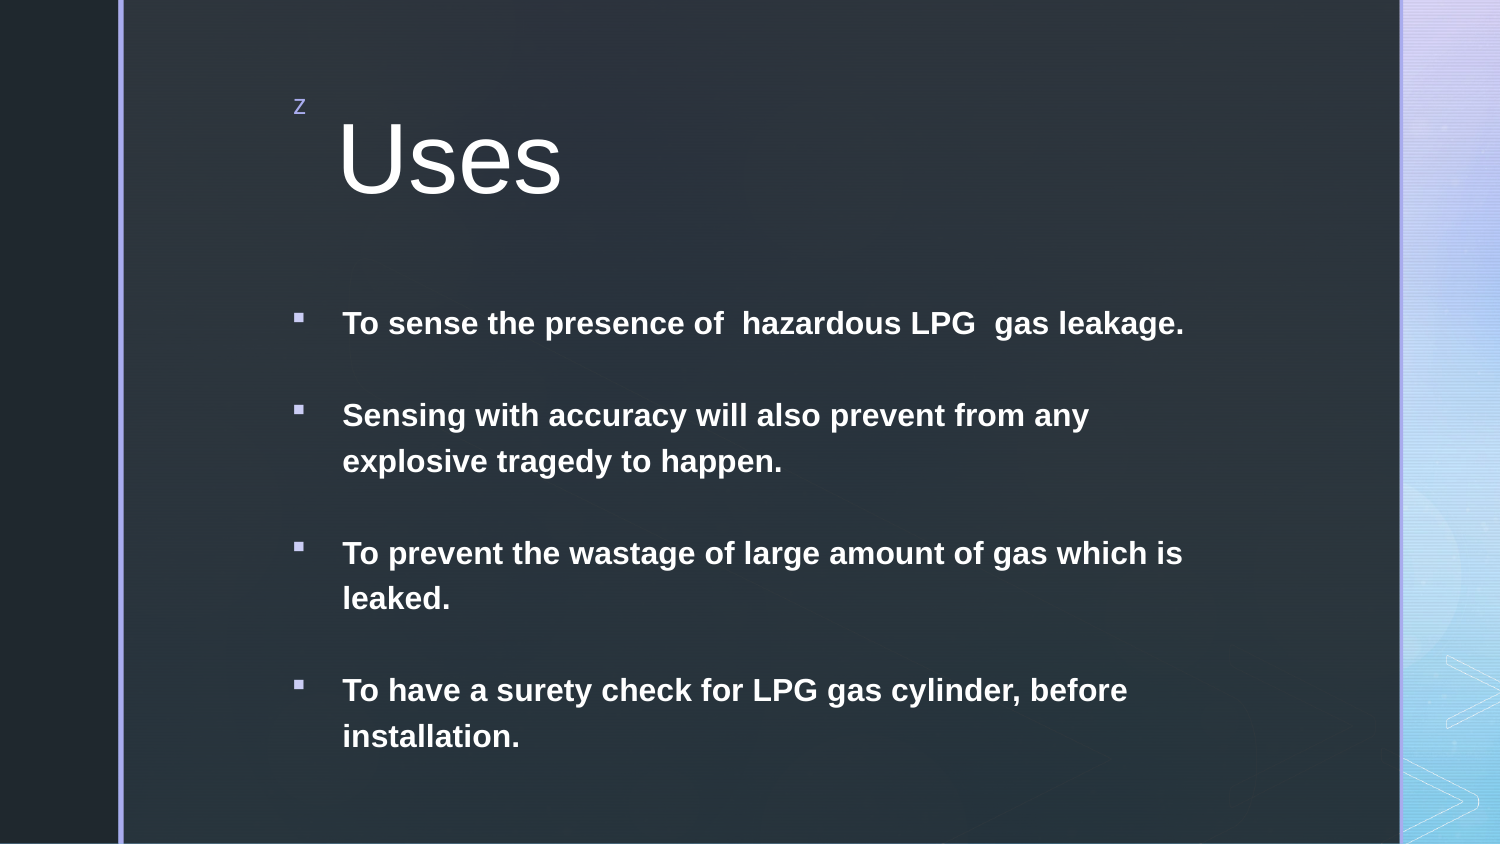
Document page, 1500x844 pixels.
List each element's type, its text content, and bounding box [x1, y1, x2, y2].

picture [1404, 0, 1500, 844]
list To sense the presence of hazardous LPG gas leakage. Sensing with accuracy will also prevent from any explosive tragedy to happen. To prevent the wastage of large amount of gas which is leaked. To have a surety check for LPG gas cylinder, before installation. [254, 249, 1214, 762]
title Uses [321, 99, 1301, 232]
